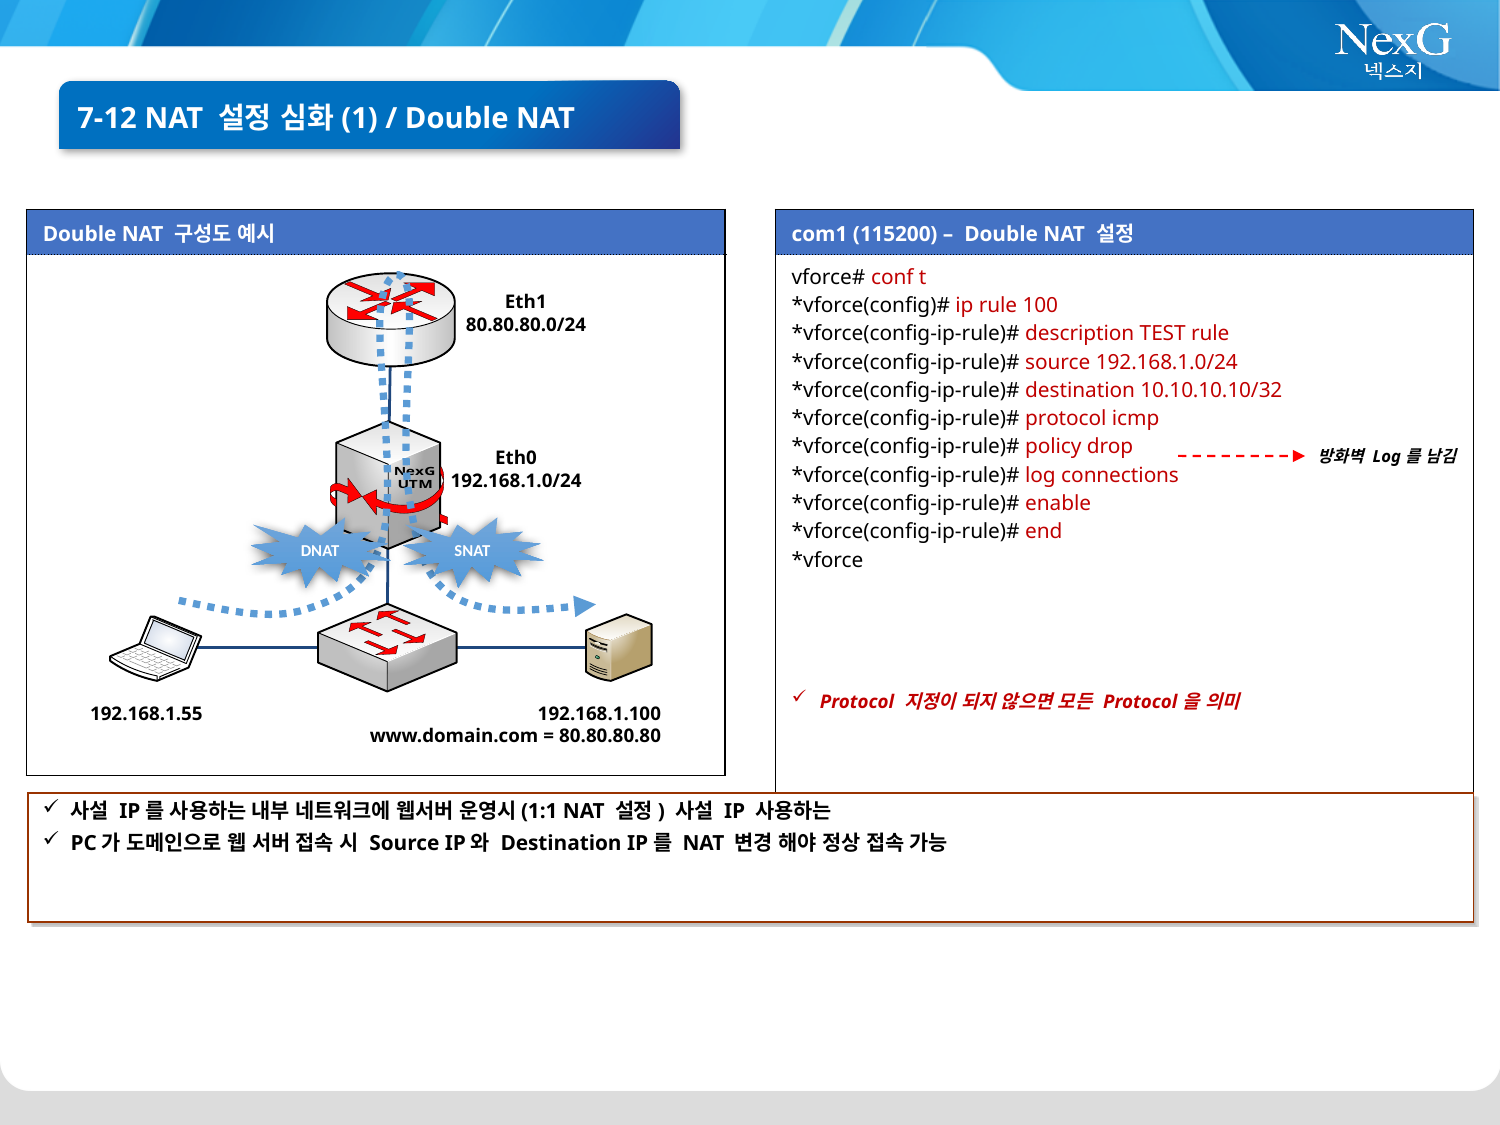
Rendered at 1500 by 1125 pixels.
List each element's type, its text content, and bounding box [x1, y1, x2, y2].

table_header Double NAT 구성도 예시 [27, 210, 724, 255]
text_box 방화벽 Log를 남김 [1246, 436, 1500, 474]
text_box 192.168.1.55 [75, 694, 218, 732]
table_cell [27, 255, 724, 775]
table_header com1 (115200) – Double NAT 설정 [776, 210, 1473, 255]
table_cell vforce# conf t *vforce(config)# ip rule 100 *vforce(config-ip-rule)# description TEST rule *vforce(config-ip-rule)# source 192.168.1.0/24 *vforce(config-ip-rule)# destination 10.10.10.10/32 *vforce(config-ip-rule)# protocol icmp *vforce(config-ip-rule)# policy drop *vforce(config-ip-rule)# log connections *vforce(config-ip-rule)# enable *vforce(config-ip-rule)# end *vforce Protocol 지정이 되지 않으면 모든 Protocol을 의미 [776, 255, 1473, 792]
text_box 192.168.1.100 www.domain.com = 80.80.80.80 [354, 694, 676, 754]
picture [1335, 23, 1452, 80]
text_box 사설 IP를 사용하는 내부 네트워크에 웹서버 운영시(1:1 NAT 설정) 사설 IP 사용하는 PC가 도메인으로 웹 서버 접속 시 Source IP와 Destination IP를 NAT 변경 해야 정상 접속 가능 [27, 792, 1474, 922]
text_box [1289, 449, 1306, 463]
text_box 7-12 NAT 설정 심화(1) / Double NAT [58, 80, 680, 149]
picture [0, 91, 1500, 1125]
